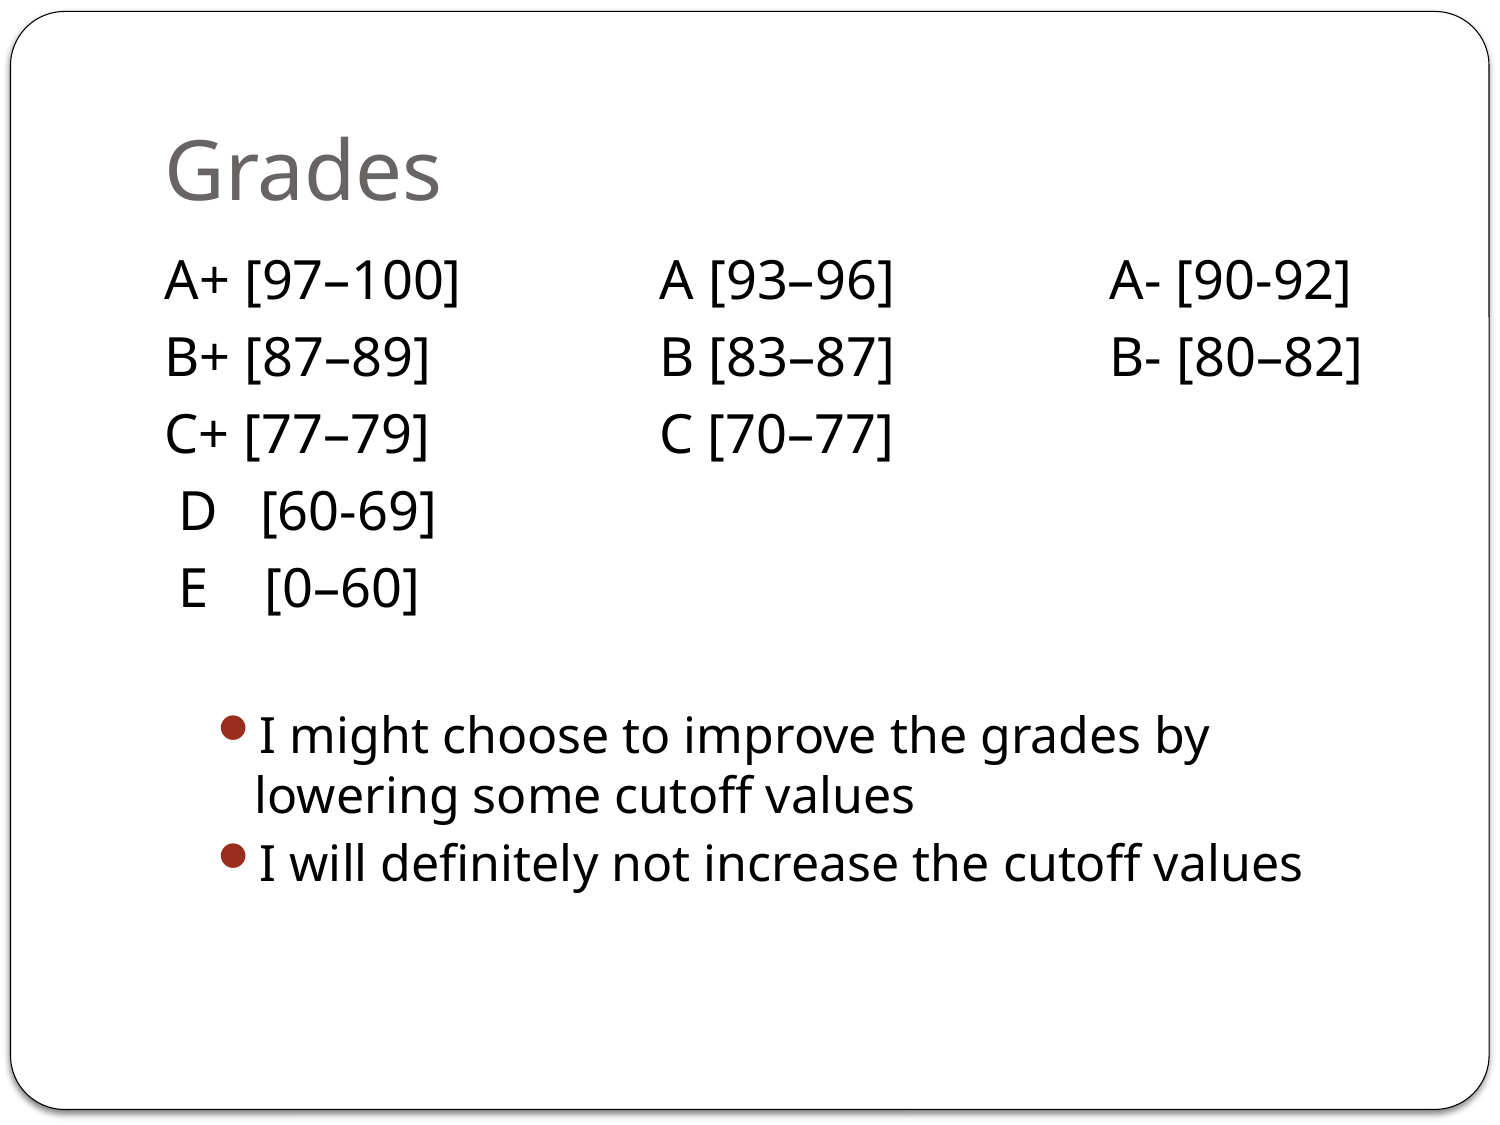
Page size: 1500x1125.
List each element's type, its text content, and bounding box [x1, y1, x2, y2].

title Grades [150, 45, 1425, 233]
list A+ [97–100] A [93–96] A- [90-92] B+ [87–89] B [83–87] B- [80–82] C+ [77–79] C [70–77] D [60-69] E [0–60] I might choose to improve the grades by lowering some cutoff values I will definitely not increase the cutoff values [150, 237, 1425, 988]
